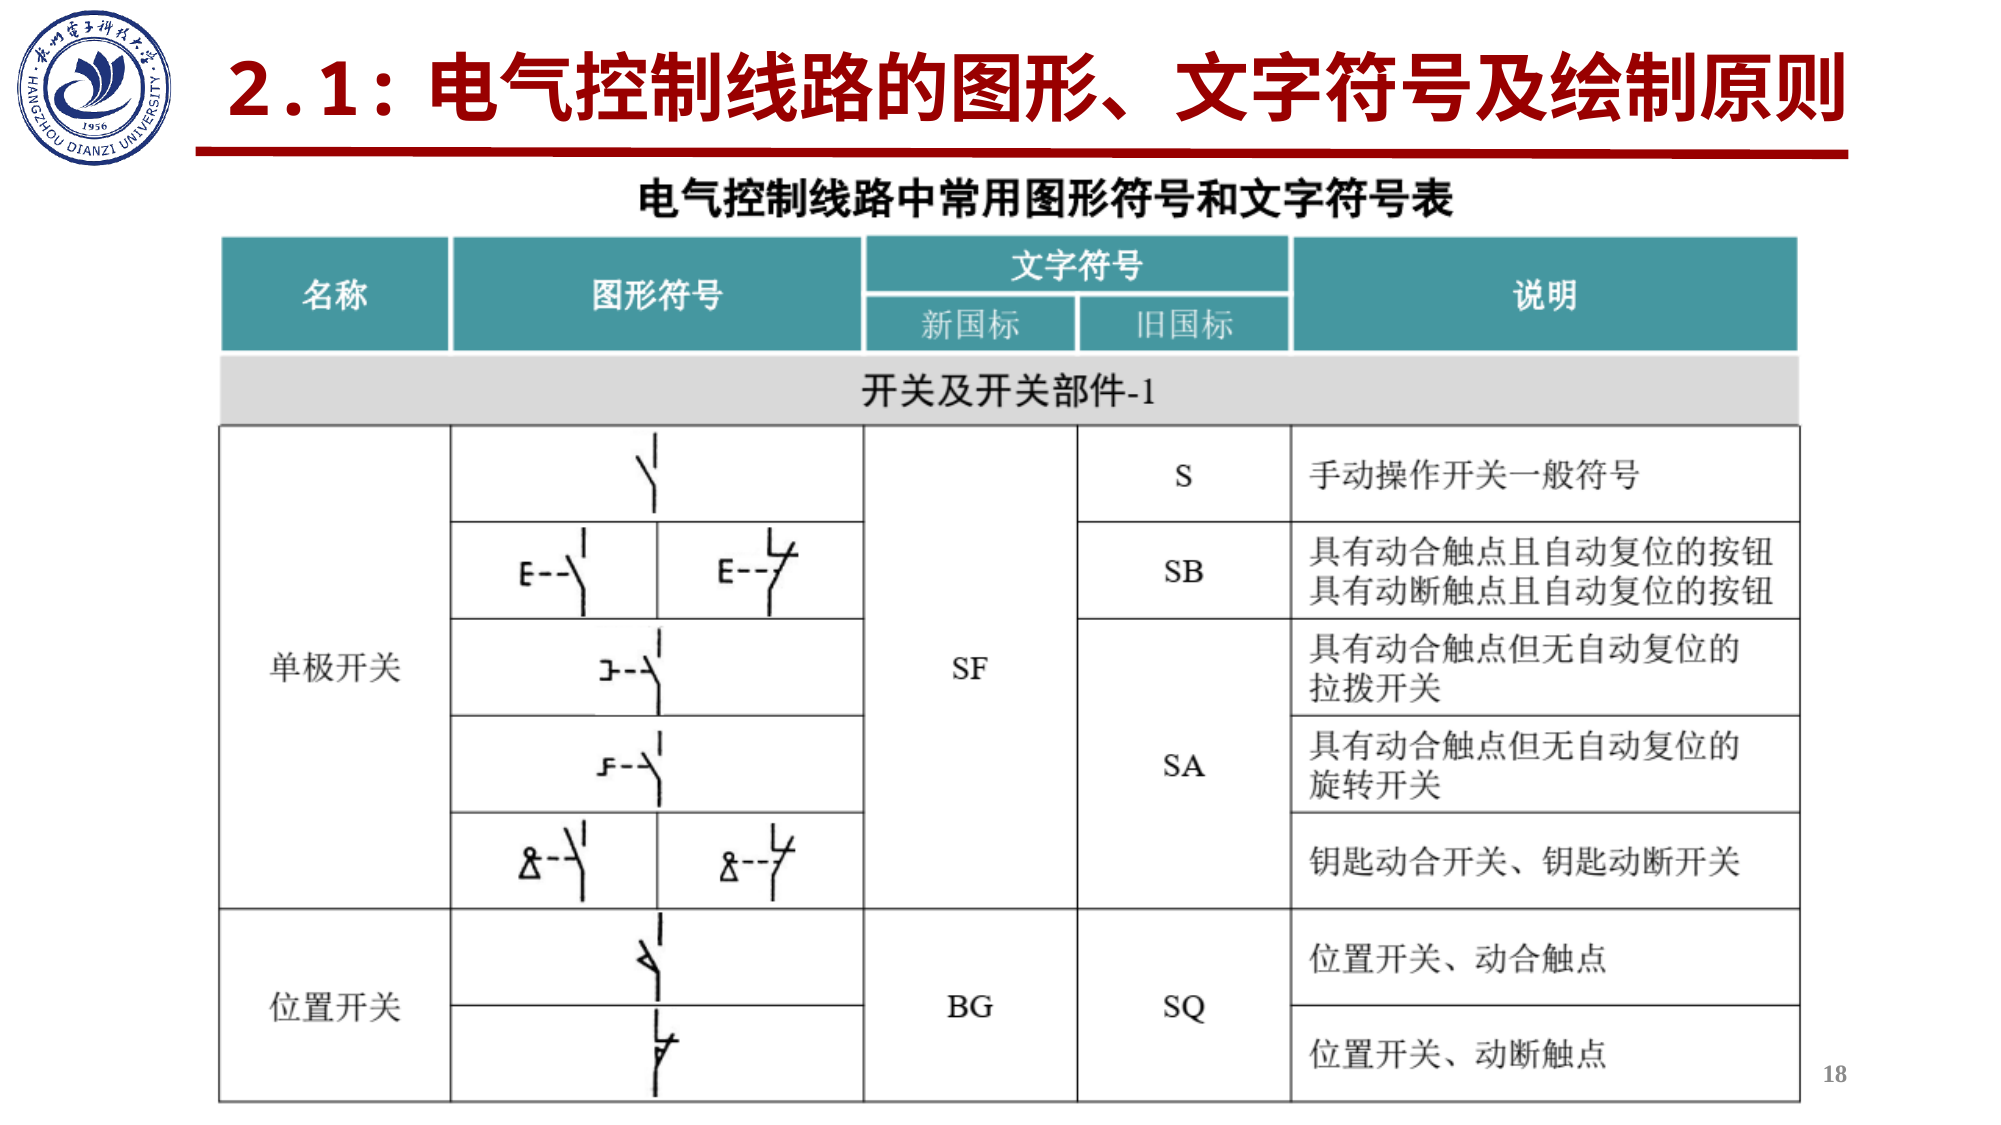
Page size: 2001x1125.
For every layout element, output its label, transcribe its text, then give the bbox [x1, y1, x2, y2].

picture [195, 166, 1823, 1113]
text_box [195, 151, 1849, 155]
picture [14, 2, 175, 174]
slide_number 18 [1823, 1042, 1863, 1103]
text_box 2.1:电气控制线路的图形、文字符号及绘制原则 [211, 32, 1864, 138]
